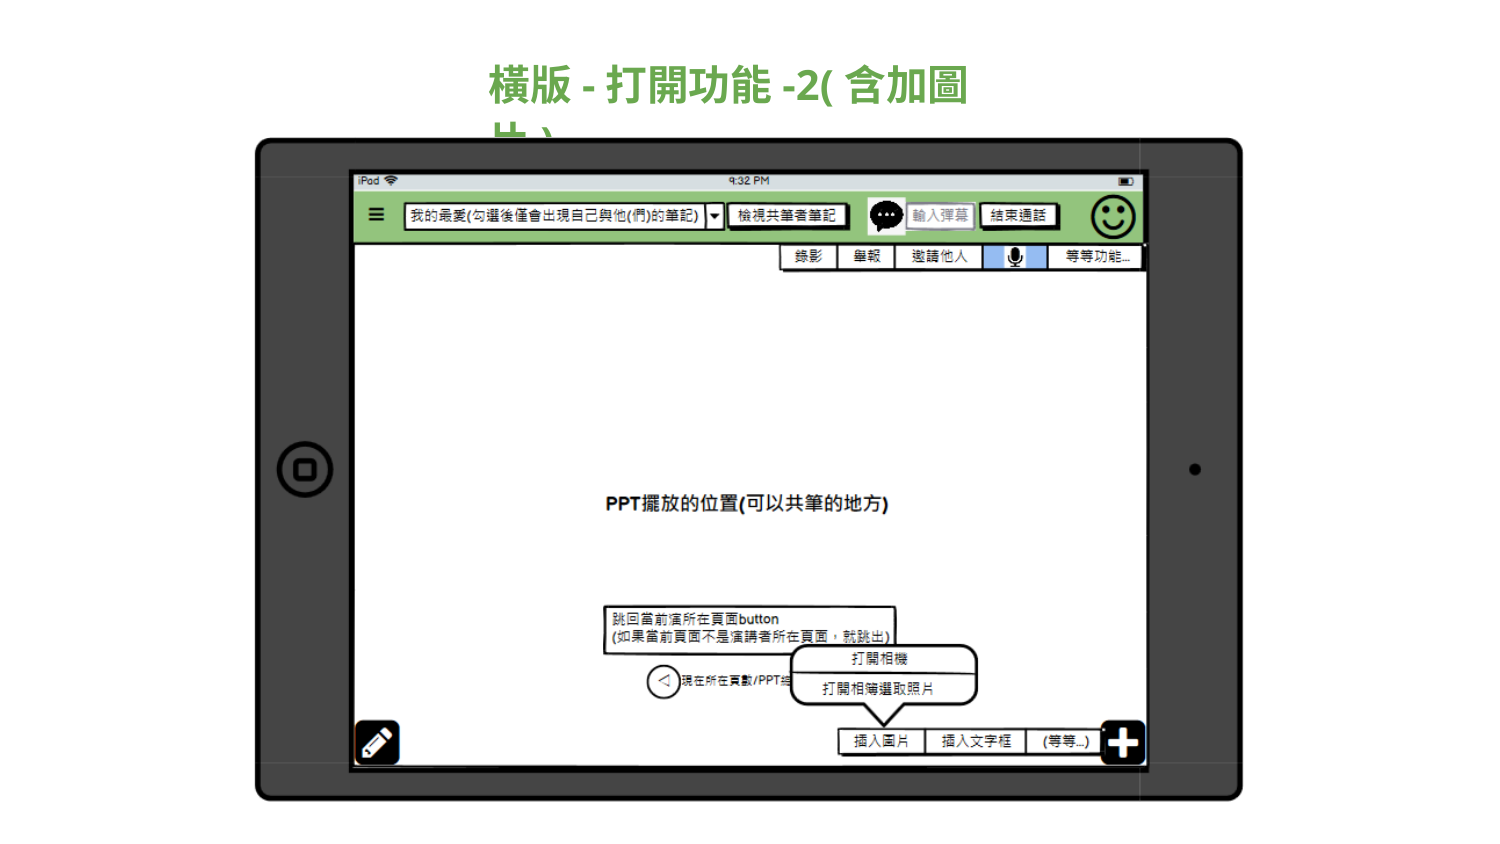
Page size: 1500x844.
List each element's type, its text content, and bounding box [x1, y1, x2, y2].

list 橫版-打開功能-2(含加圖片) [473, 36, 1027, 129]
picture [248, 137, 1252, 804]
